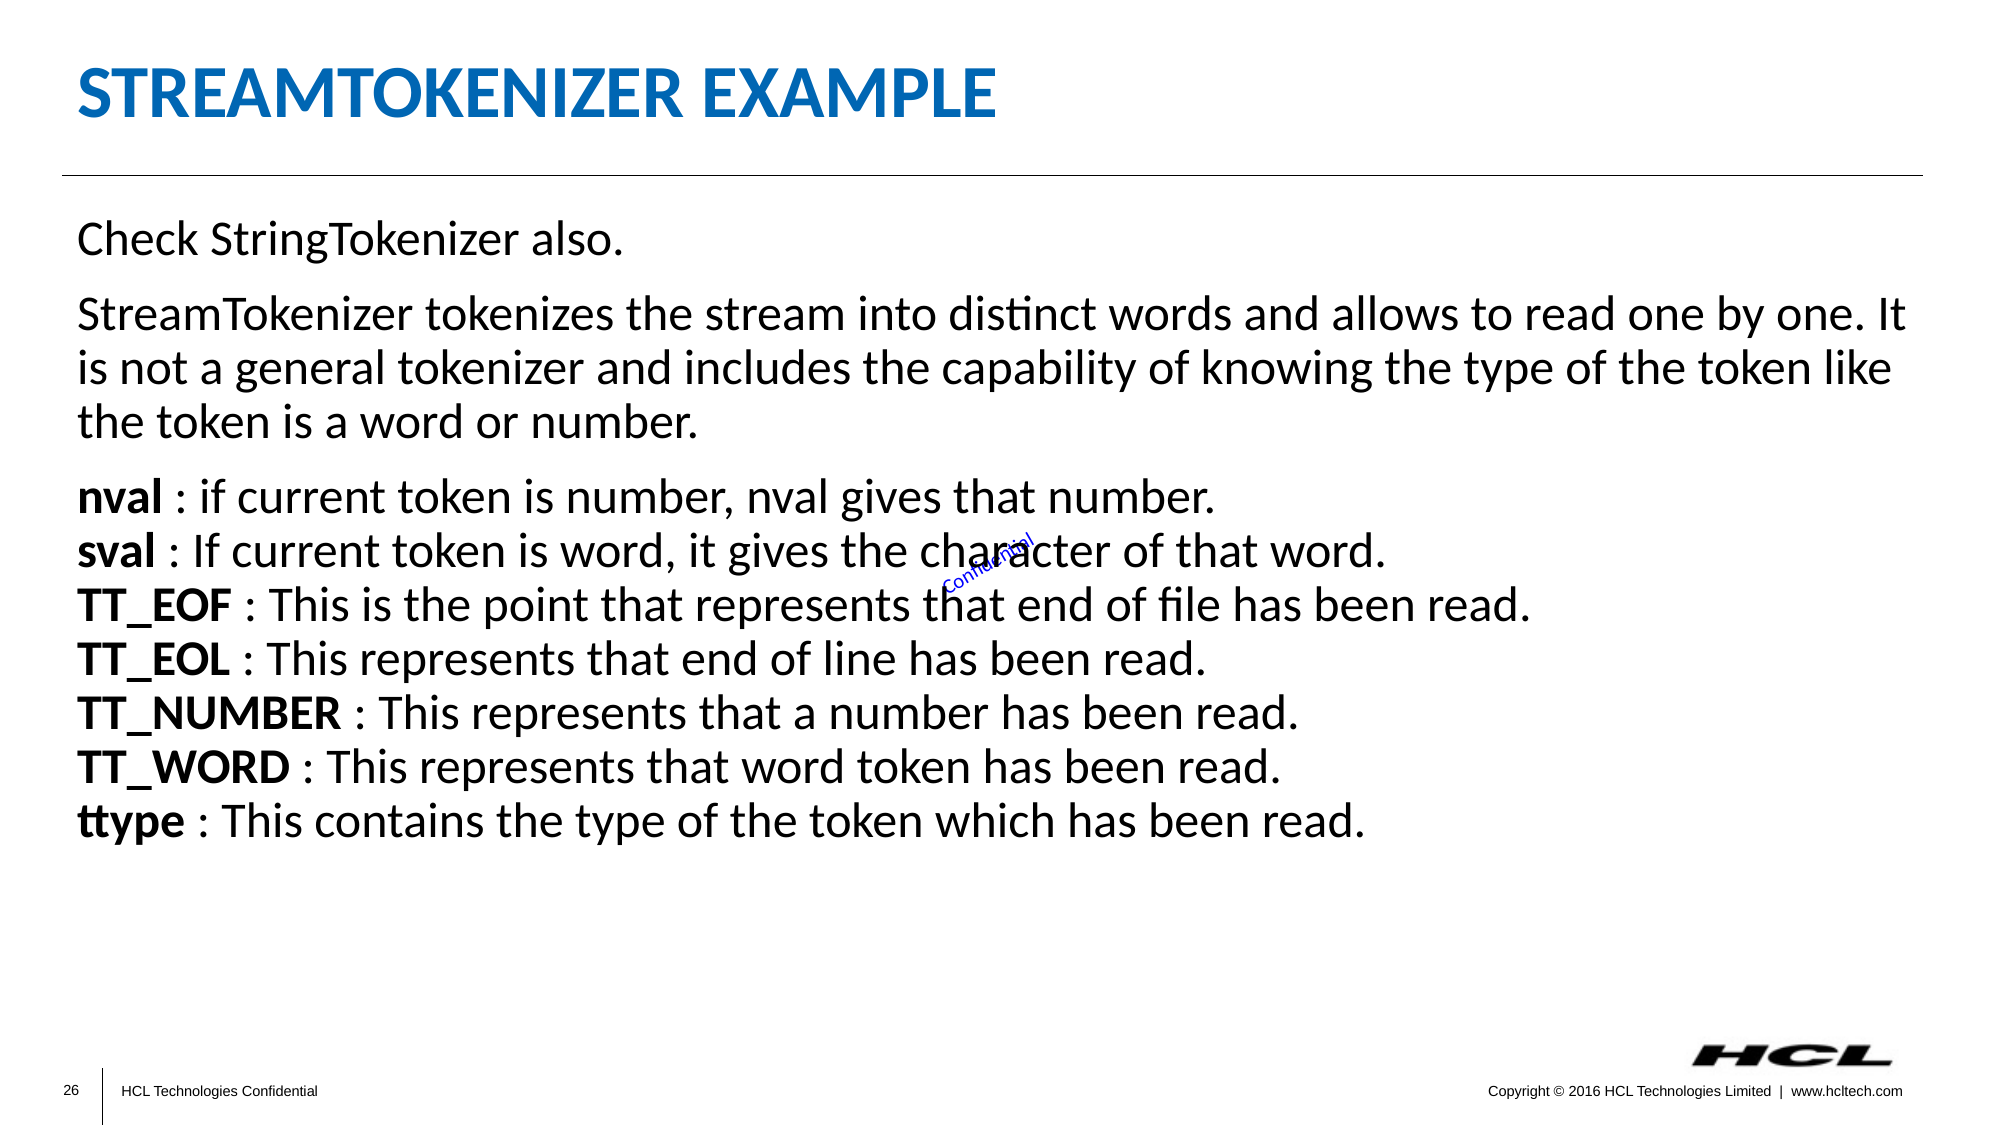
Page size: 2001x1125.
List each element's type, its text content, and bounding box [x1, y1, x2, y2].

title StreamTokenizer Example [62, 42, 1781, 144]
picture [1660, 1024, 1924, 1080]
list Check StringTokenizer also. StreamTokenizer tokenizes the stream into distinct words and allows to read one by one. It is not a general tokenizer and includes the capability of knowing the type of the token like the token is a word or number. nval : if current token is number, nval gives that number. sval : If current token is word, it gives the character of that word. TT_EOF : This is the point that represents that end of file has been read. TT_EOL : This represents that end of line has been read. TT_NUMBER : This represents that a number has been read. TT_WORD : This represents that word token has been read. ttype : This contains the type of the token which has been read. [62, 204, 1924, 1014]
